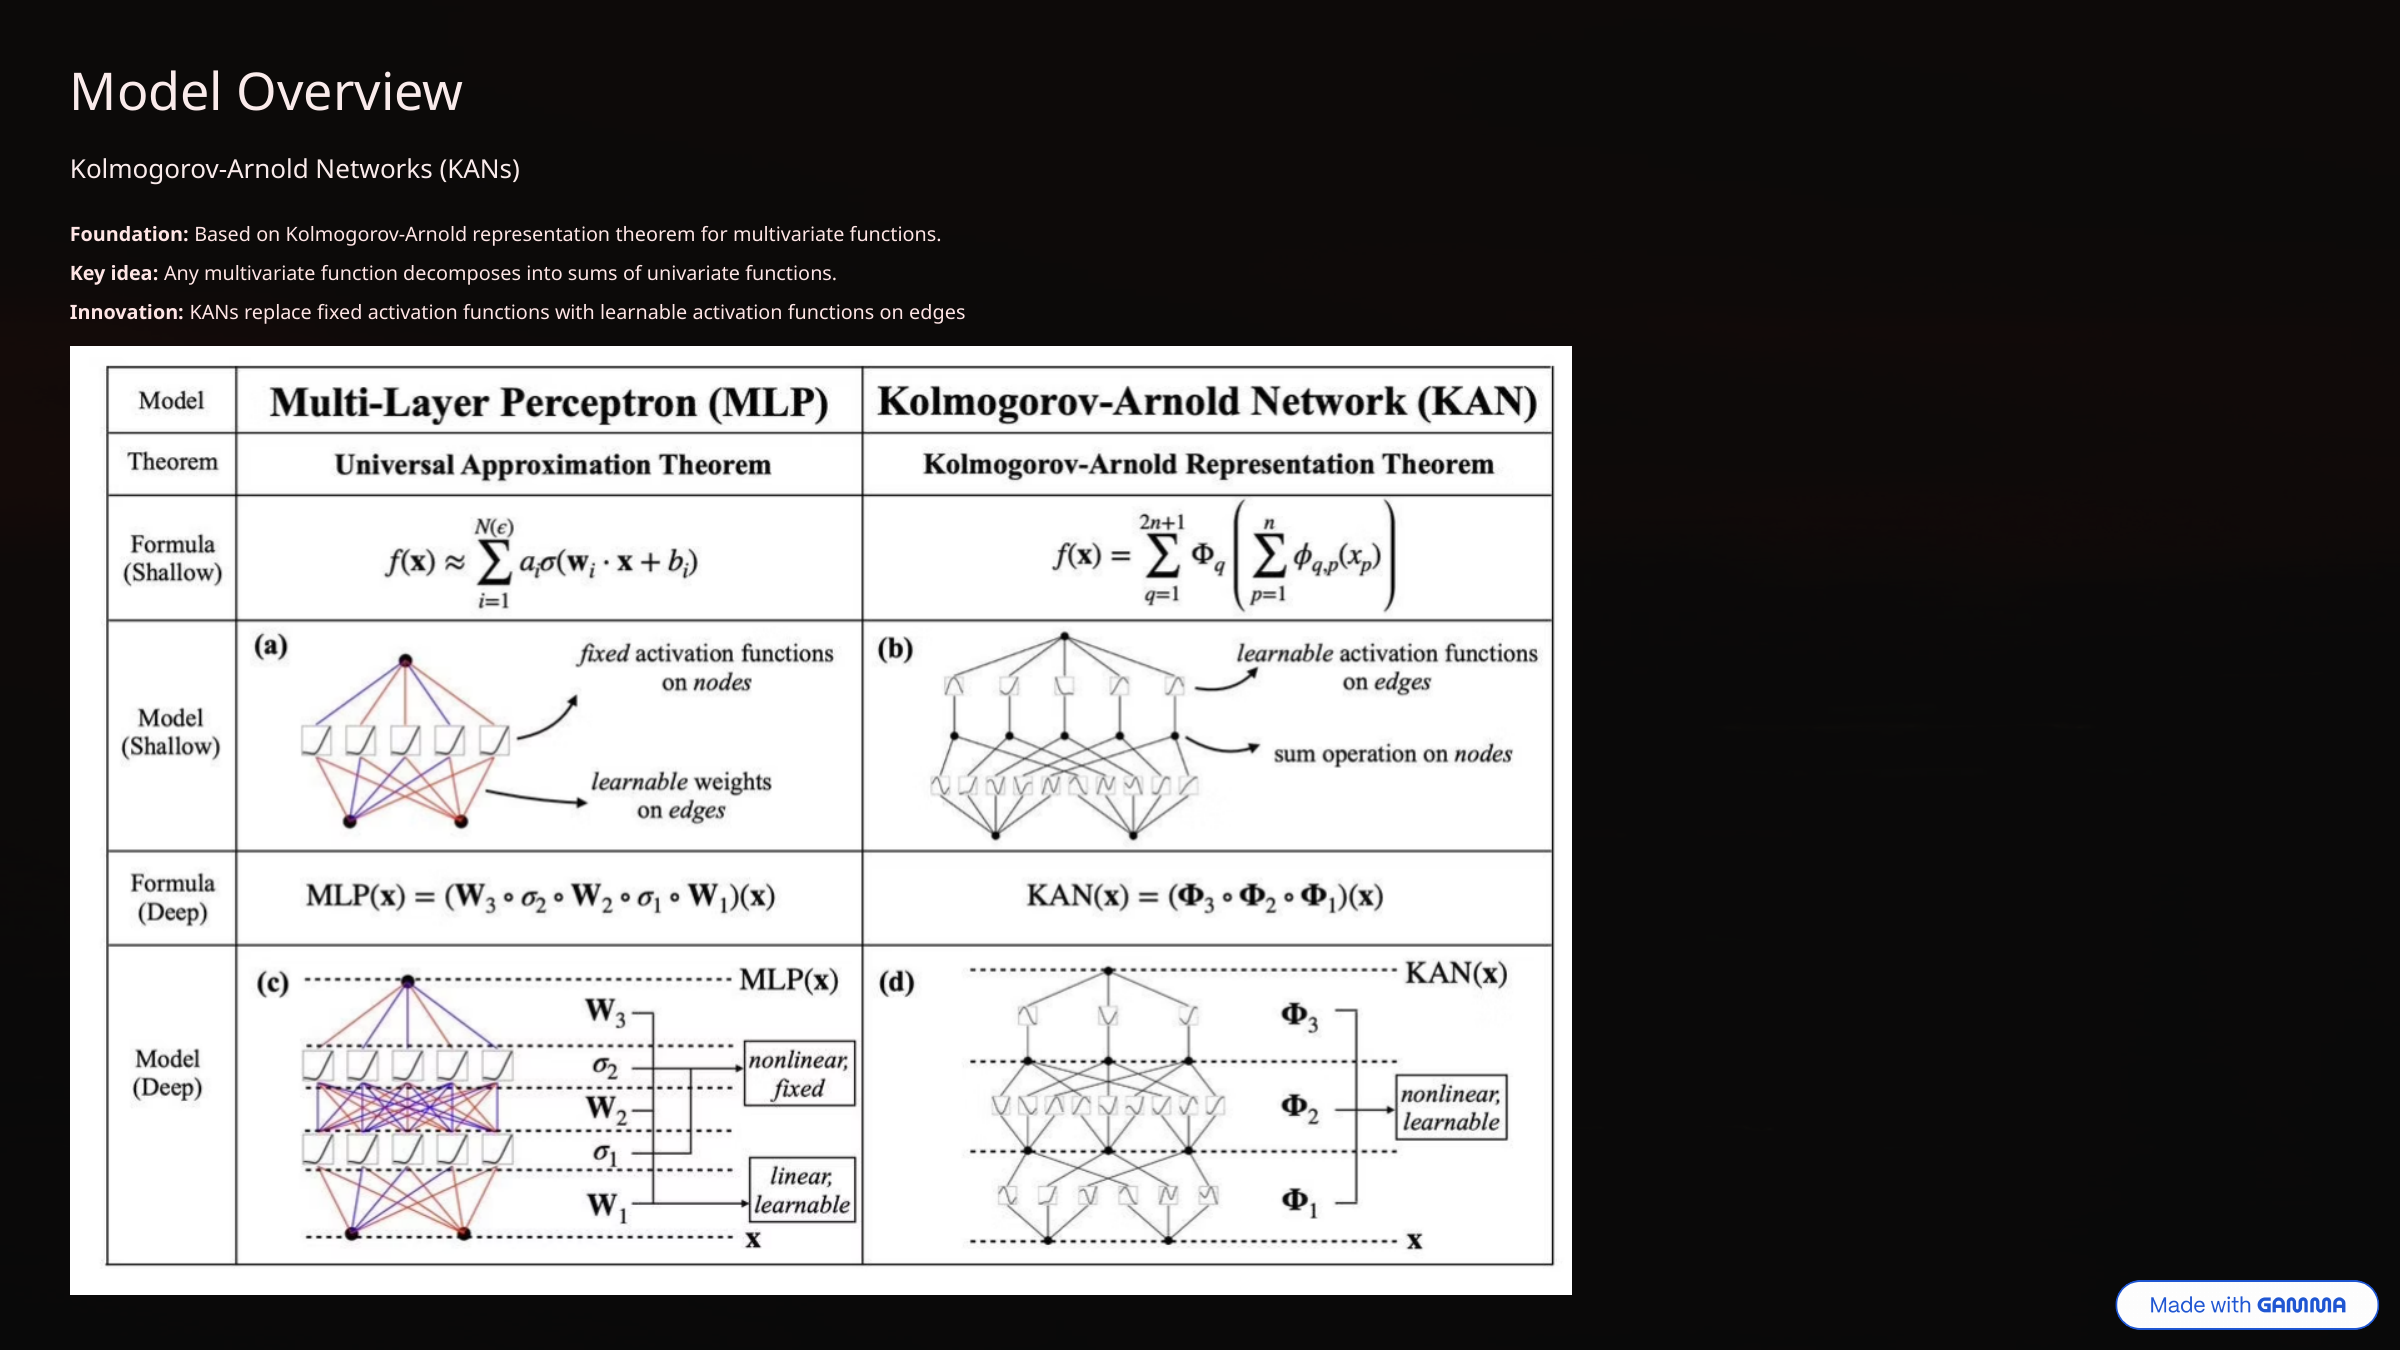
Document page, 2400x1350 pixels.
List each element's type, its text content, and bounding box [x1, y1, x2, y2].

text_box Innovation: KANs replace fixed activation functions with learnable activation functions on edges [70, 292, 2330, 325]
text_box Kolmogorov-Arnold Networks (KANs) [70, 151, 649, 184]
text_box Foundation: Based on Kolmogorov-Arnold representation theorem for multivariate functions. [70, 214, 2330, 247]
picture [70, 346, 1572, 1295]
picture [2106, 1271, 2389, 1339]
text_box Model Overview [70, 55, 598, 121]
text_box Key idea: Any multivariate function decomposes into sums of univariate functions. [70, 253, 2330, 286]
